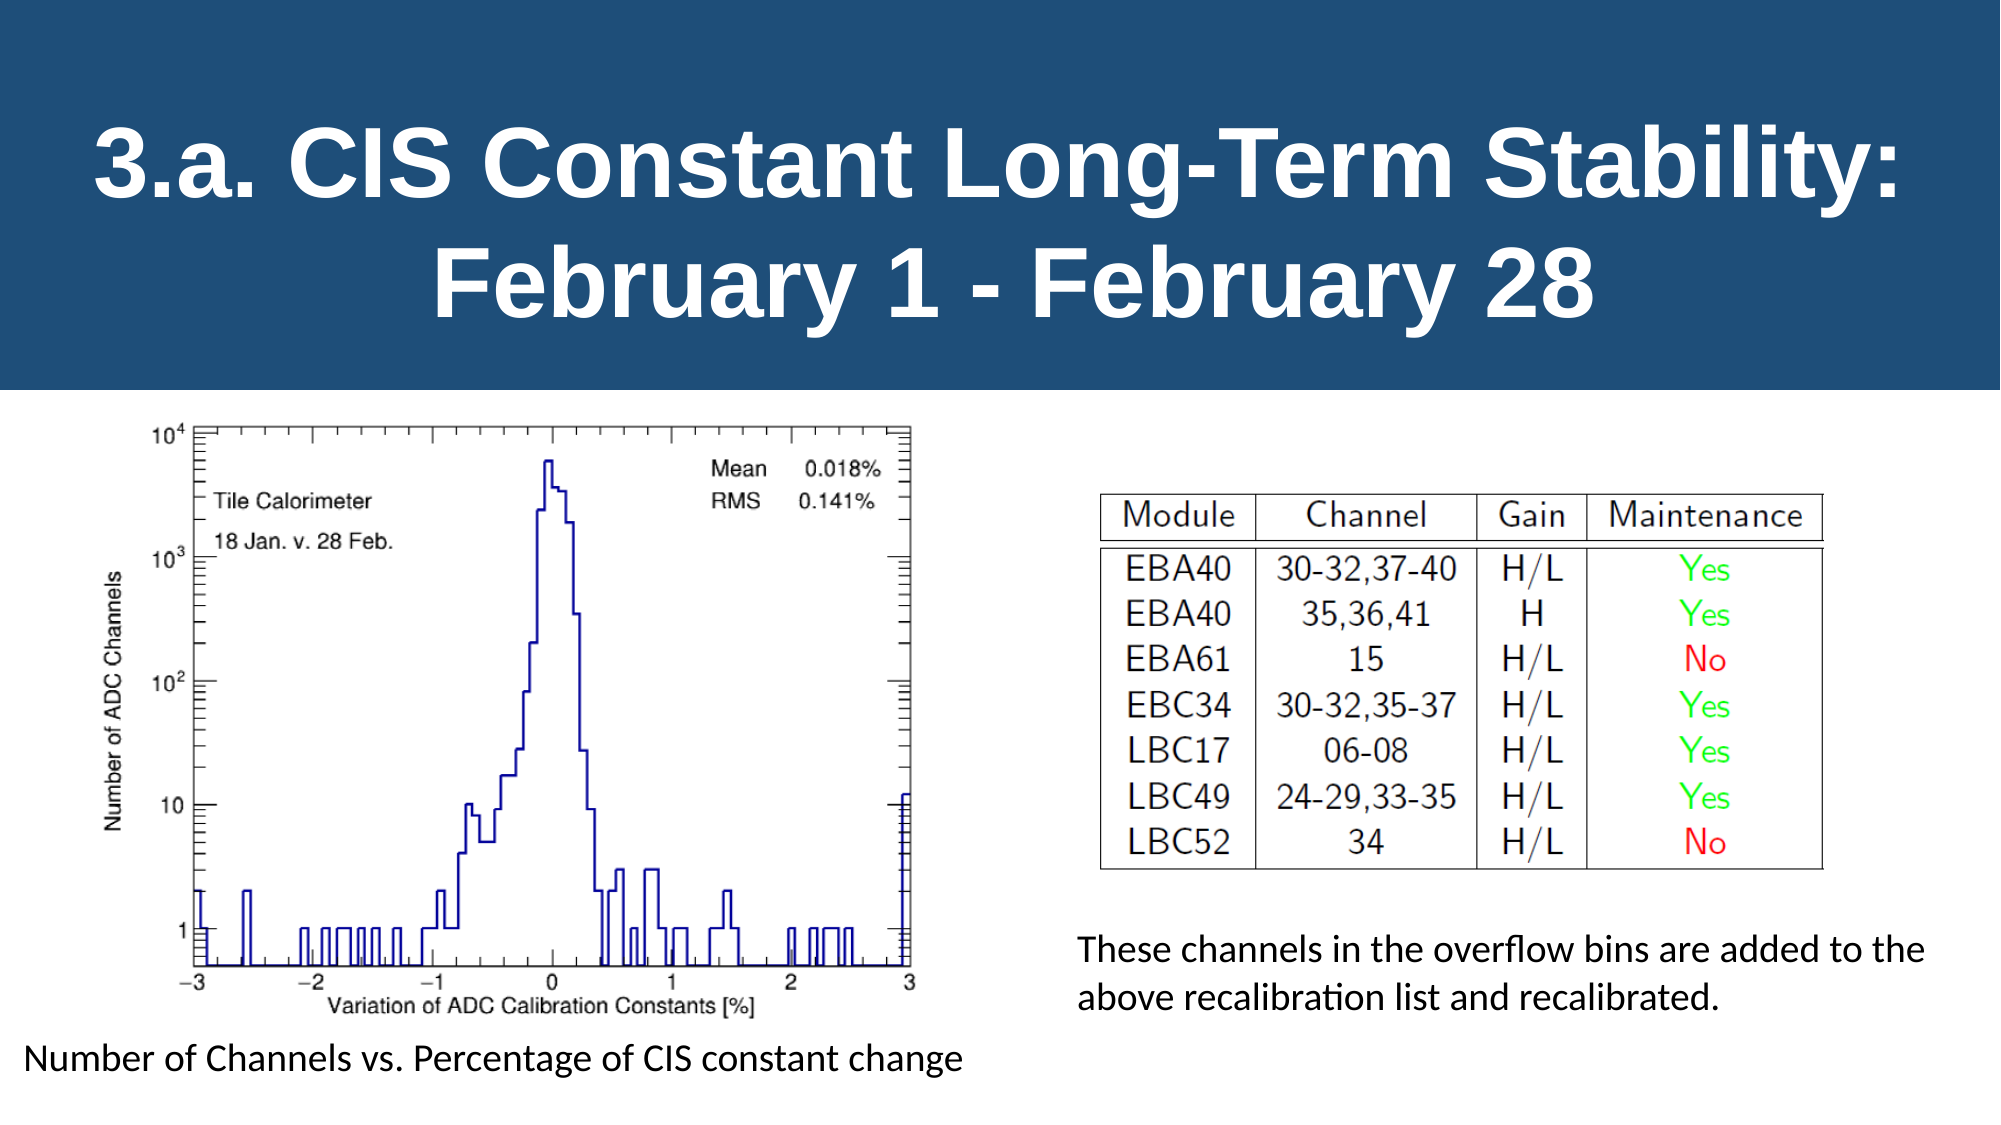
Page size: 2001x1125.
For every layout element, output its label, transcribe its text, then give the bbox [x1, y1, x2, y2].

picture [1087, 464, 1824, 885]
text_box Number of Channels vs. Percentage of CIS constant change [8, 1017, 1006, 1095]
picture [76, 384, 938, 1043]
text_box These channels in the overflow bins are added to the above recalibration list and recalibrated. [1061, 907, 2000, 1081]
text_box 3.a. CIS Constant Long-Term Stability: February 1 - February 28 [0, 0, 2000, 390]
